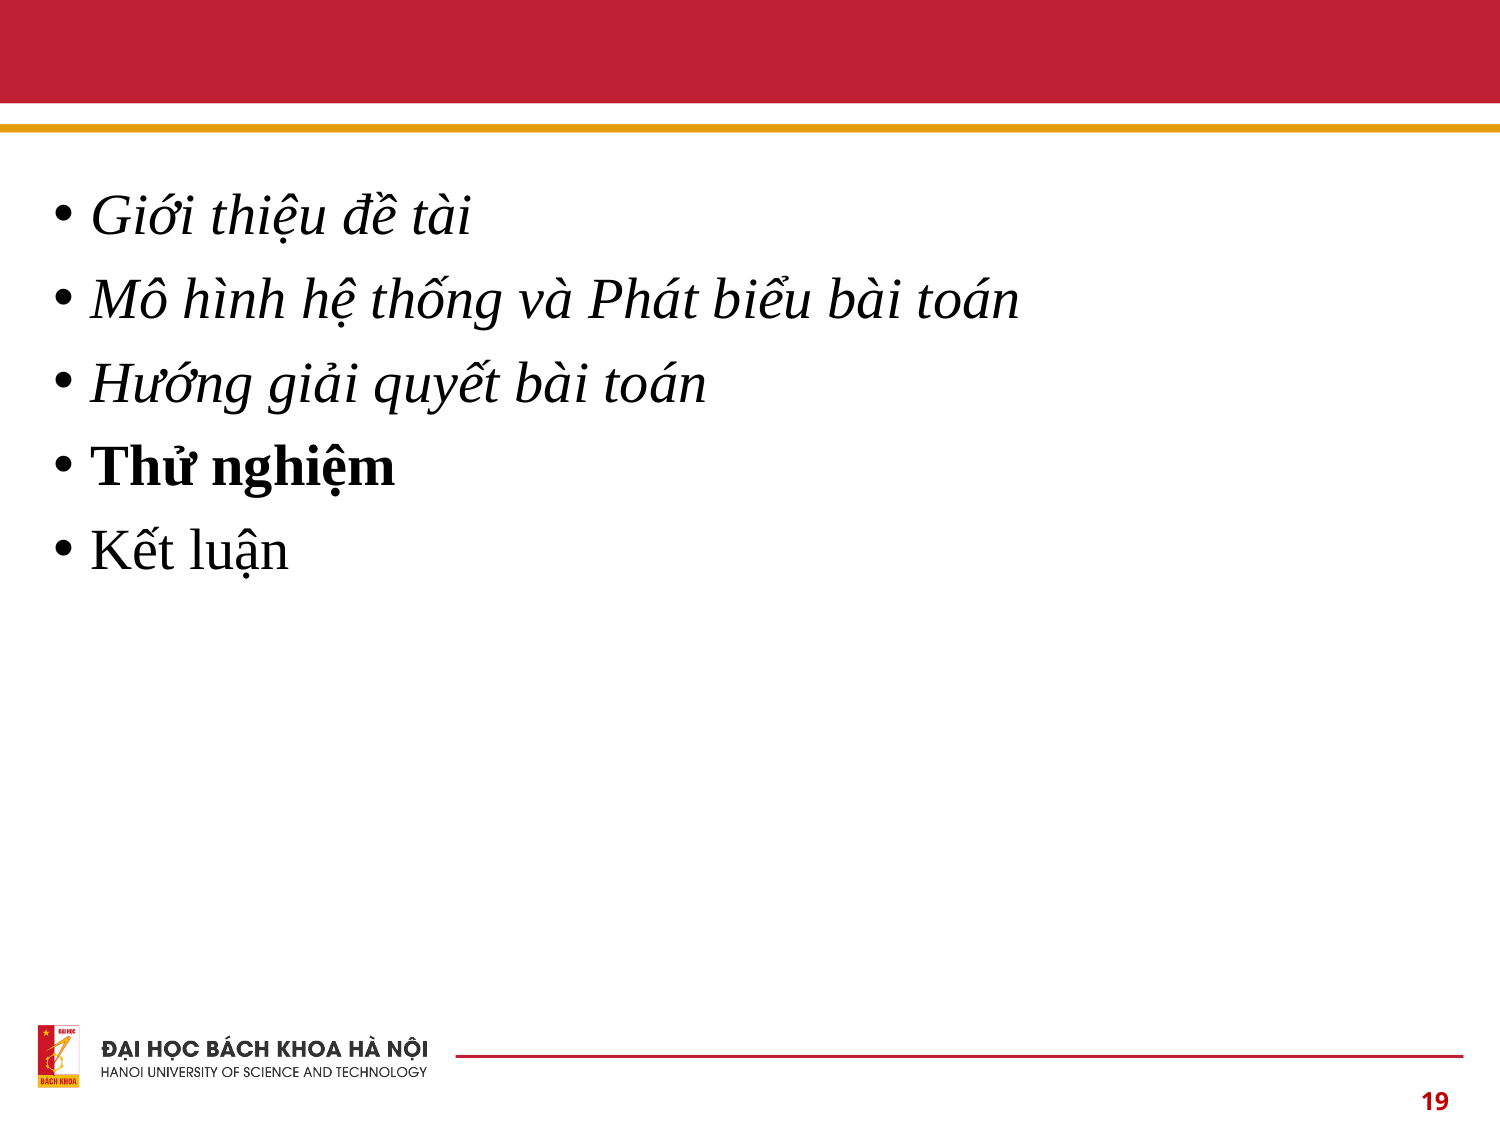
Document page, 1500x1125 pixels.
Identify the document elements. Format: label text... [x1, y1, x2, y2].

slide_number 19 [1126, 1078, 1464, 1125]
list Giới thiệu đề tài Mô hình hệ thống và Phát biểu bài toán Hướng giải quyết bài toán Thử nghiệm Kết luận [38, 176, 1462, 1008]
picture [0, 0, 1500, 1125]
